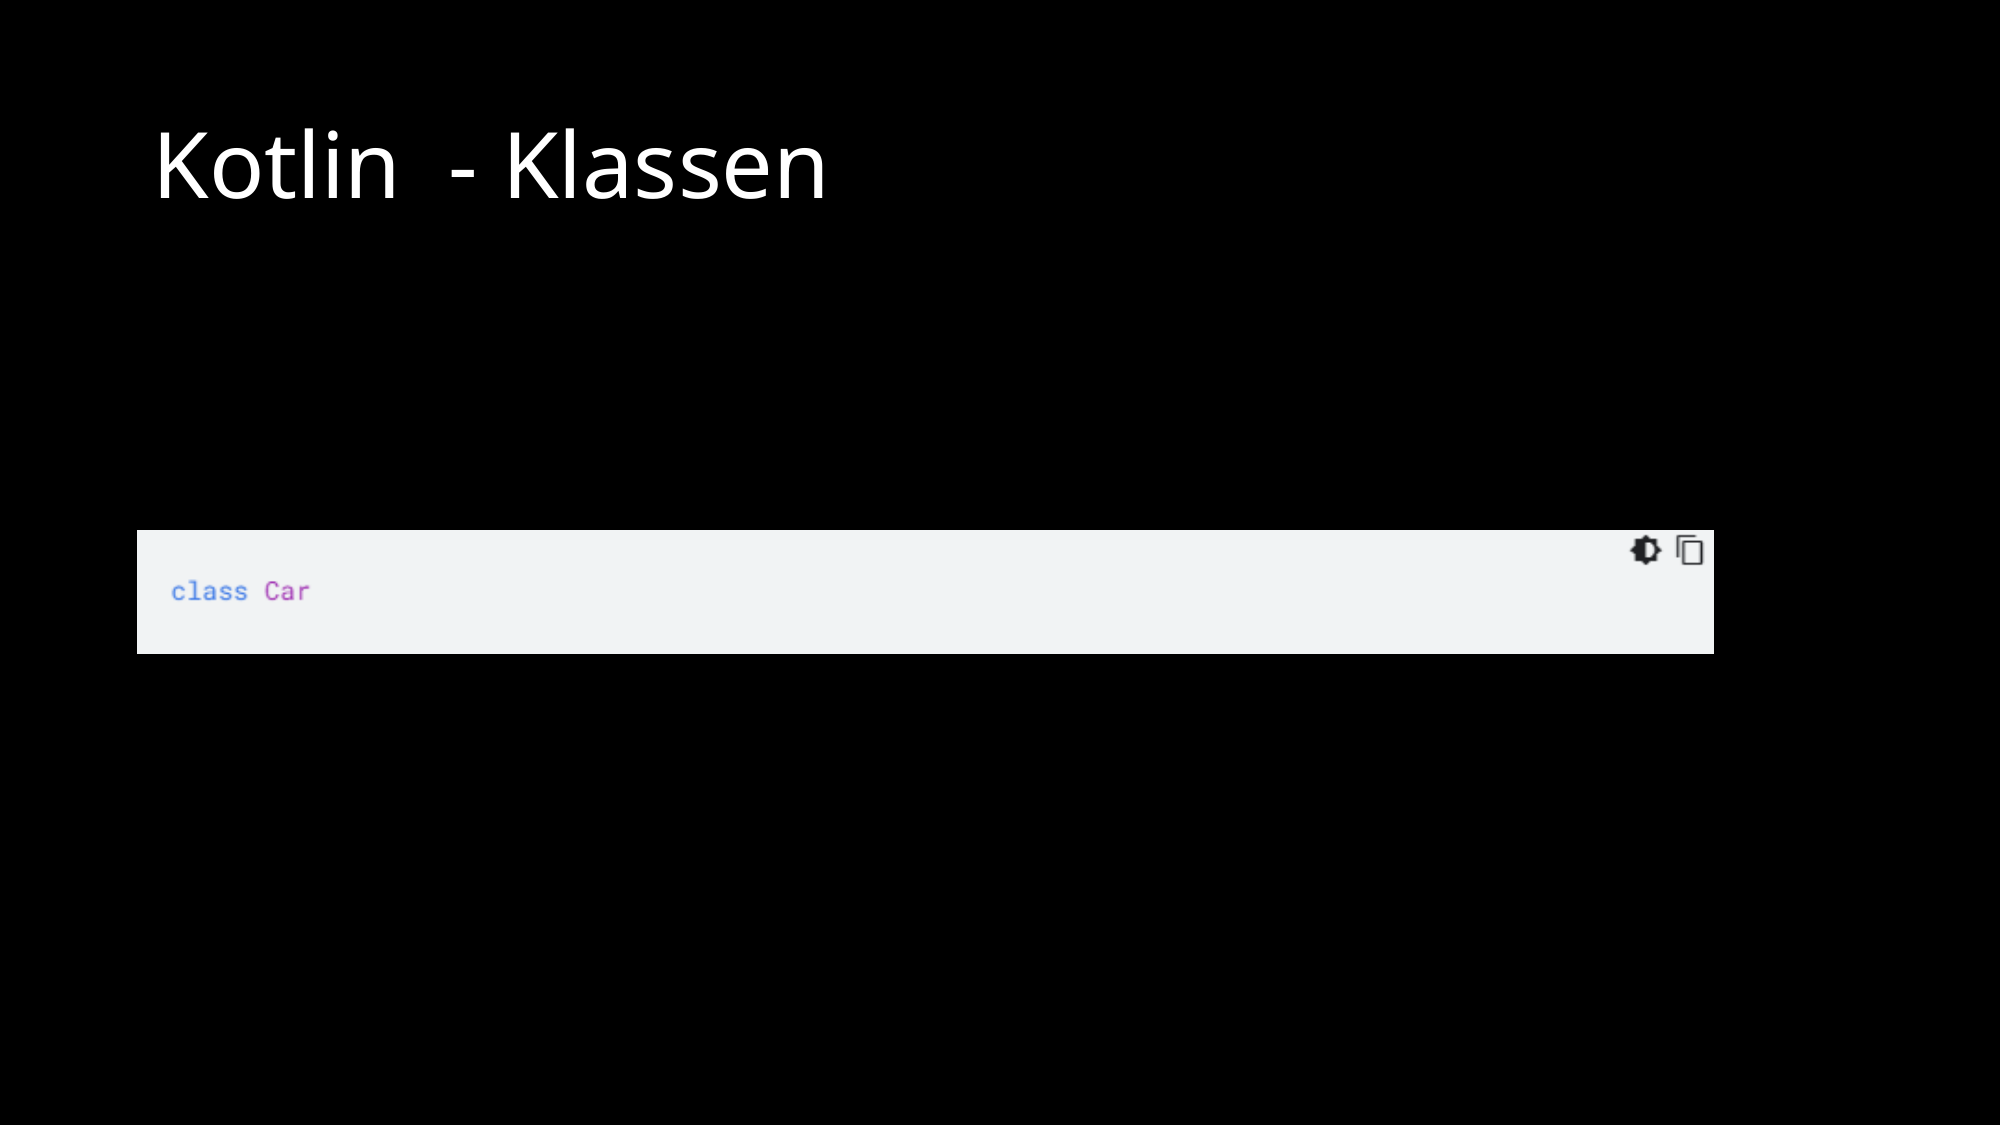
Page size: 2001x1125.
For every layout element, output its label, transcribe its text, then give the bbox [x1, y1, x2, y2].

picture [137, 530, 1714, 654]
title Kotlin - Klassen [137, 59, 1863, 278]
